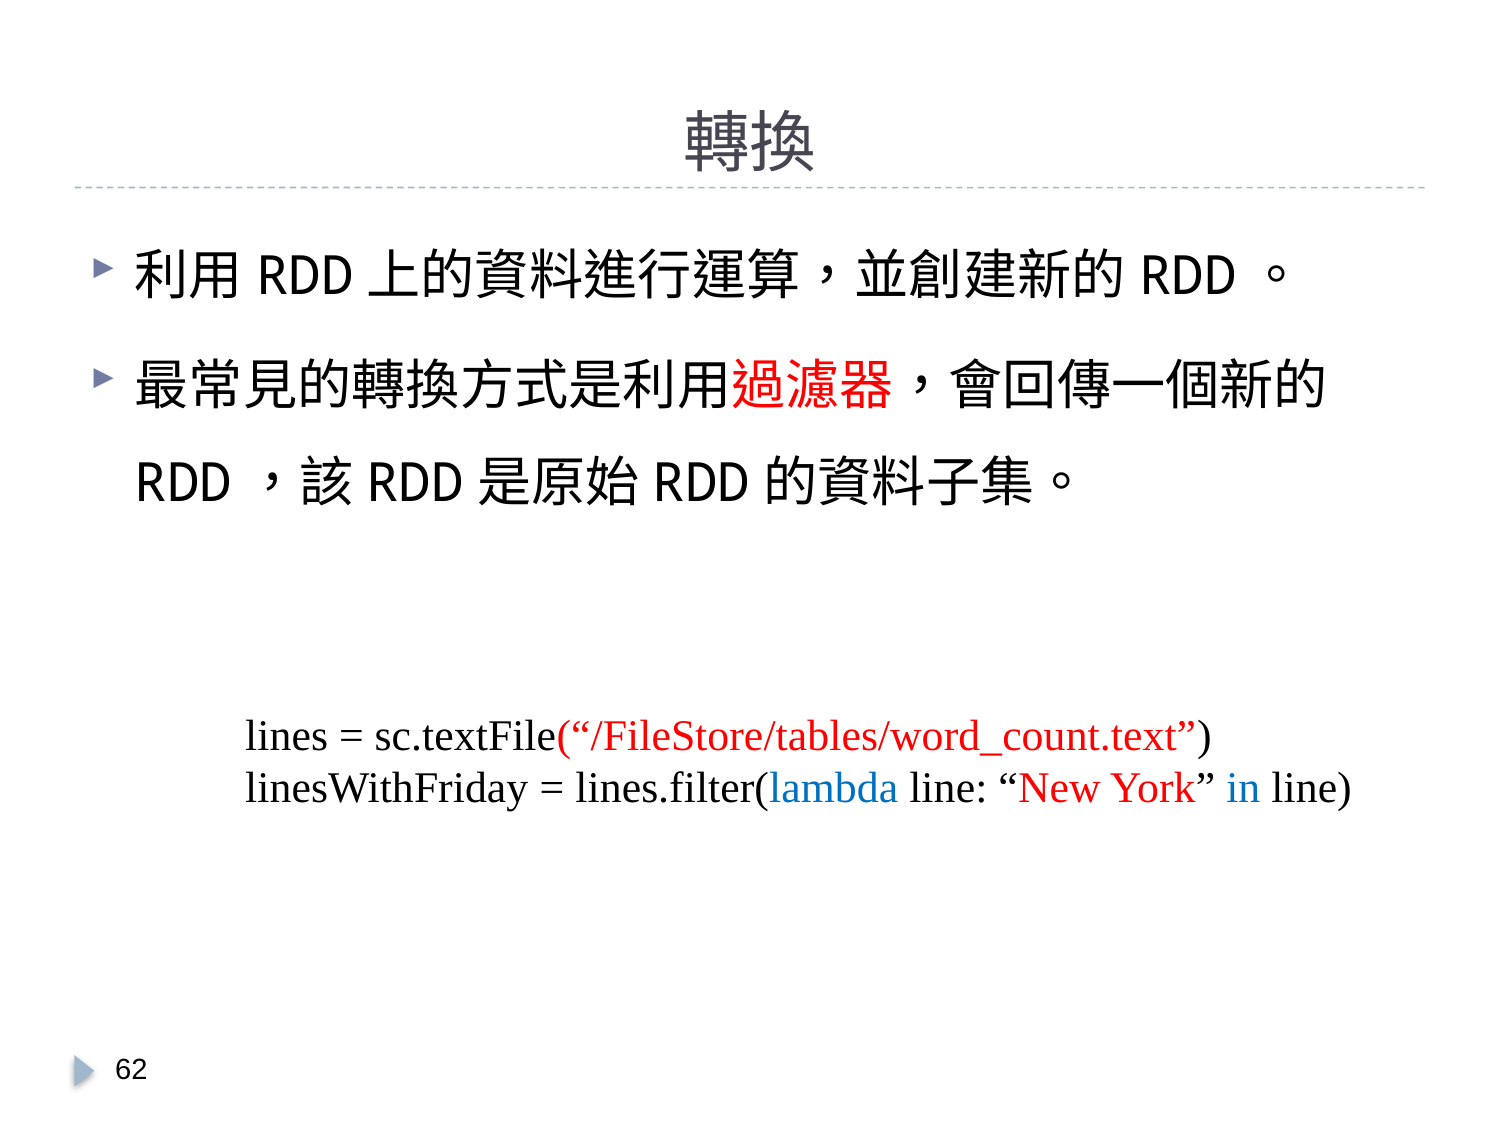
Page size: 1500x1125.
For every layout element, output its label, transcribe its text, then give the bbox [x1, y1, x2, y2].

slide_number 61 [100, 1042, 426, 1103]
list 利用RDD上的資料進行運算，並創建新的RDD。 最常見的轉換方式是利用過濾器，會回傳一個新的RDD，該RDD是原始RDD的資料子集。 [75, 200, 1425, 1010]
title 轉換 [75, 24, 1425, 188]
text_box lines = sc.textFile(“/FileStore/tables/word_count.text”) linesWithFriday = lines.filter(lambda line: “New York” in line) [230, 699, 1367, 819]
